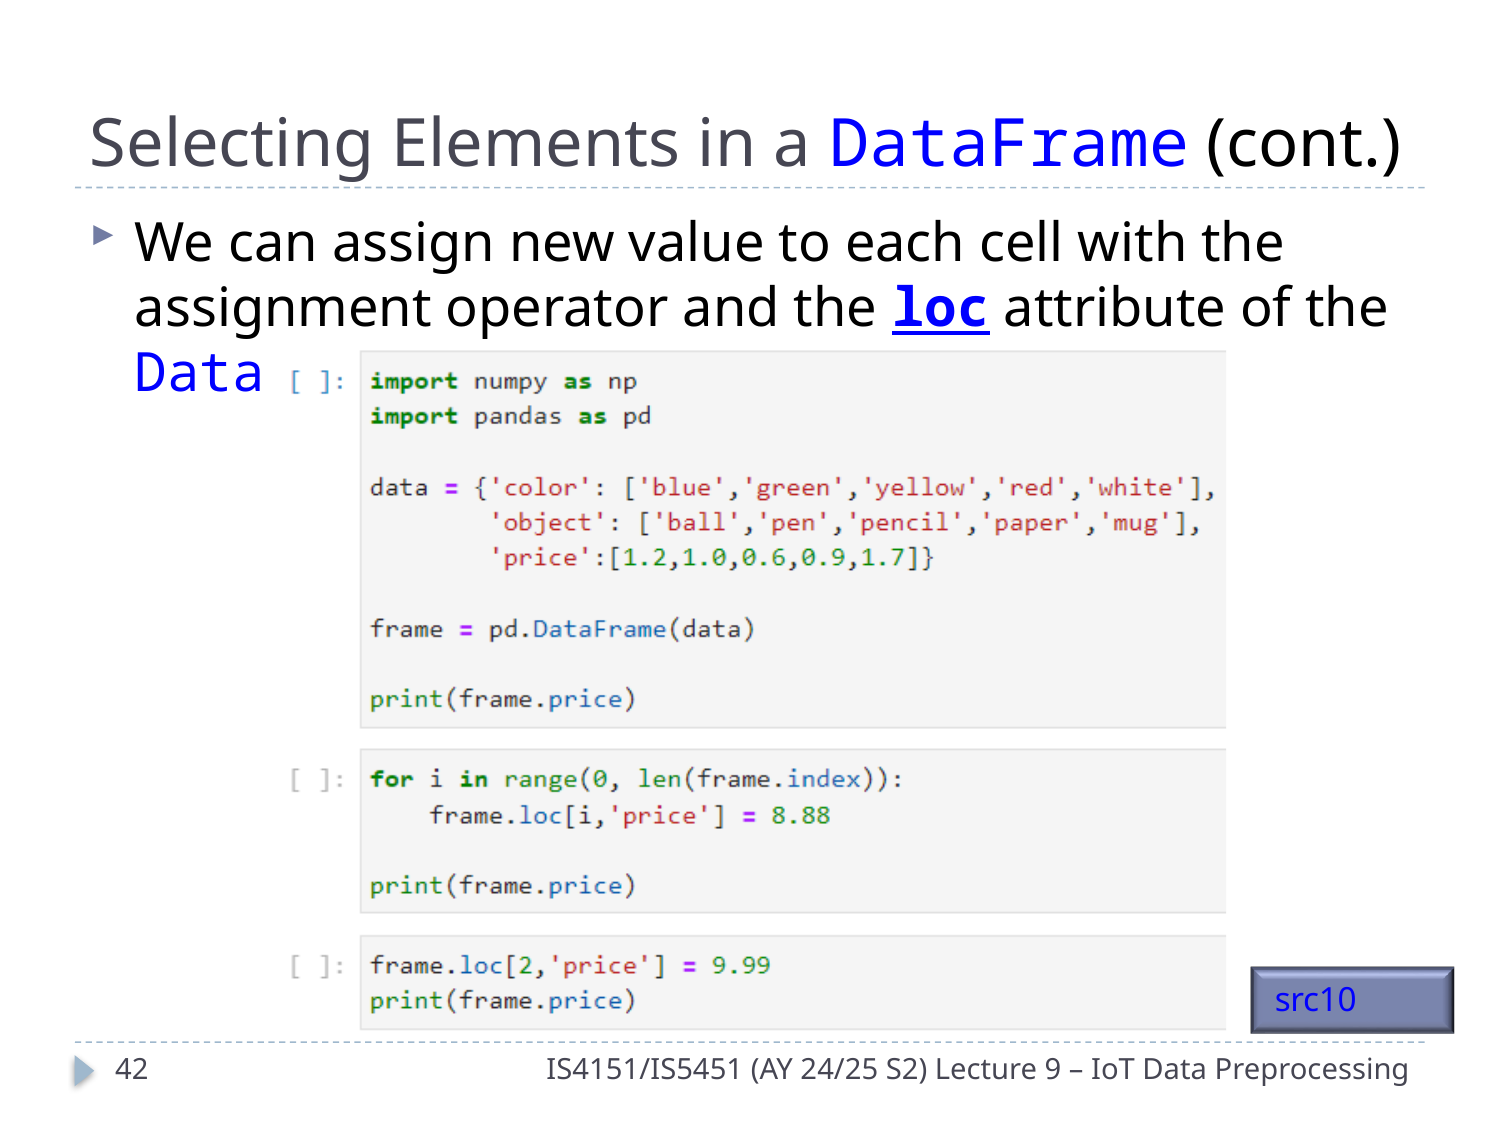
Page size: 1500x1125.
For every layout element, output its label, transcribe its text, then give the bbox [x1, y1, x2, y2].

picture [266, 340, 1227, 1034]
footer IS4151/IS5451 (AY 24/25 S2) Lecture 9 – IoT Data Preprocessing [426, 1042, 1425, 1103]
list We can assign new value to each cell with the assignment operator and the loc attribute of the DataFrame. [75, 200, 1425, 1010]
slide_number 41 [100, 1042, 426, 1103]
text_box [1249, 966, 1455, 1034]
title Selecting Elements in a DataFrame (cont.) [75, 24, 1425, 188]
